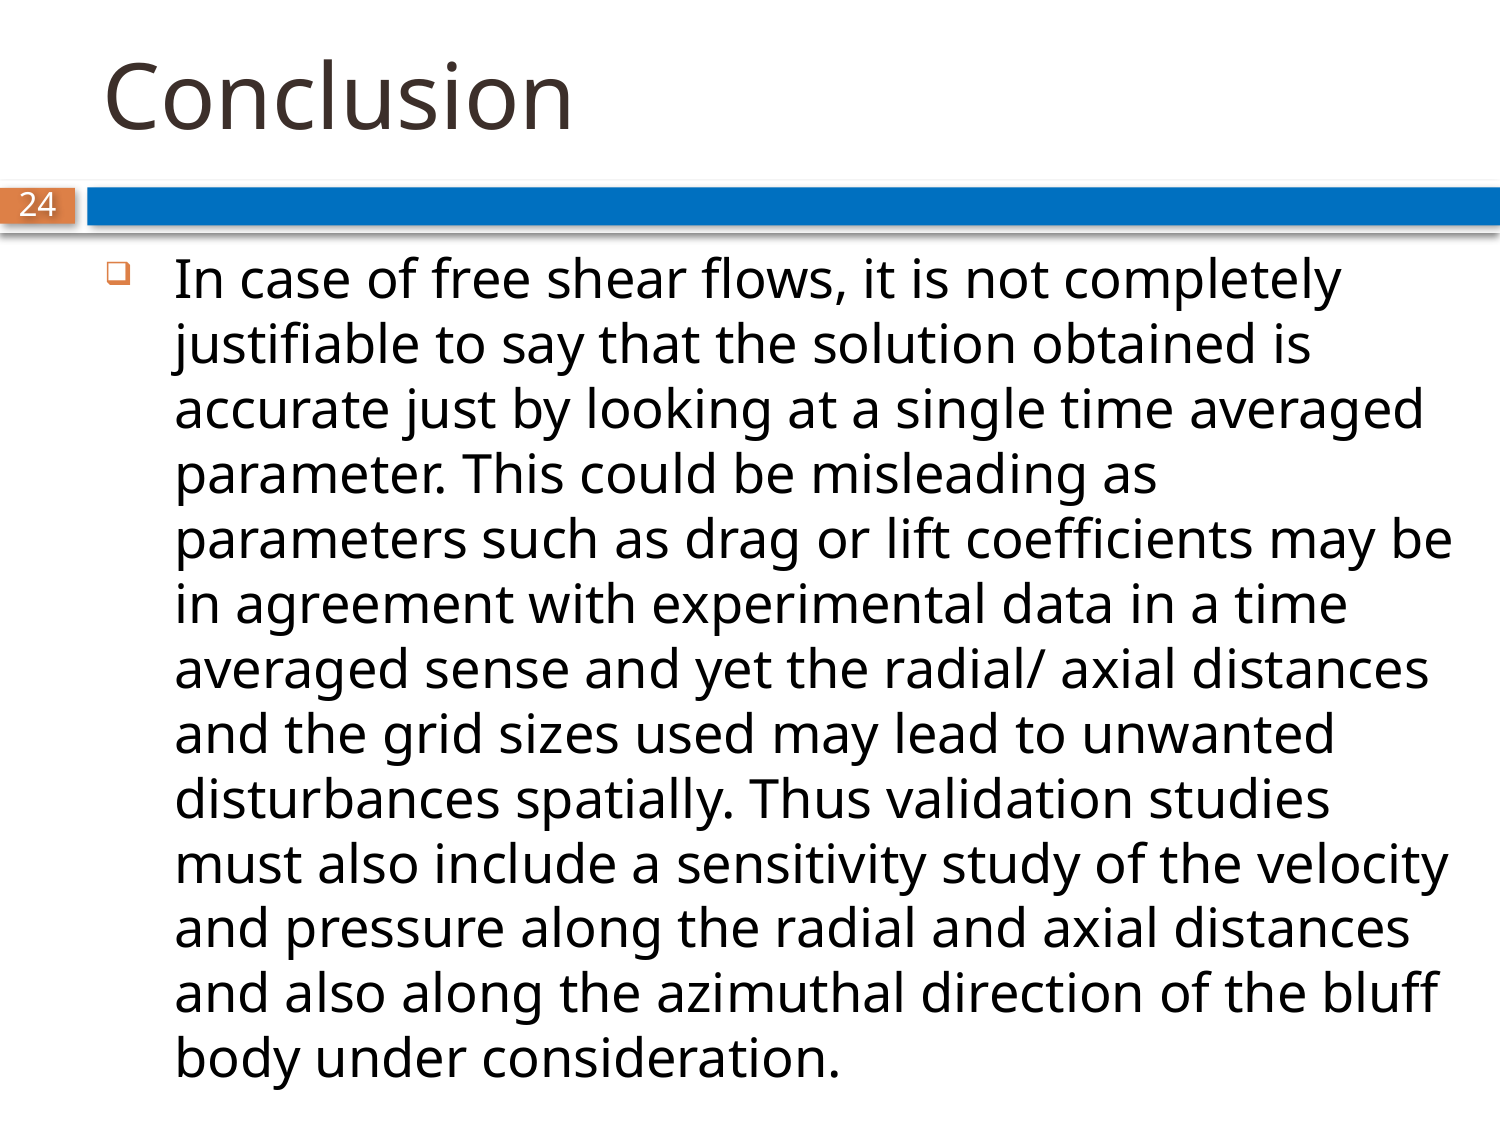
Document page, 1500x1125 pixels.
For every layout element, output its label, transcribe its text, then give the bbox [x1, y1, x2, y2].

slide_number 24 [0, 186, 75, 225]
list In case of free shear flows, it is not completely justifiable to say that the solution obtained is accurate just by looking at a single time averaged parameter. This could be misleading as parameters such as drag or lift coefficients may be in agreement with experimental data in a time averaged sense and yet the radial/ axial distances and the grid sizes used may lead to unwanted disturbances spatially. Thus validation studies must also include a sensitivity study of the velocity and pressure along the radial and axial distances and also along the azimuthal direction of the bluff body under consideration. [89, 237, 1475, 1100]
title Conclusion [87, 11, 1475, 175]
